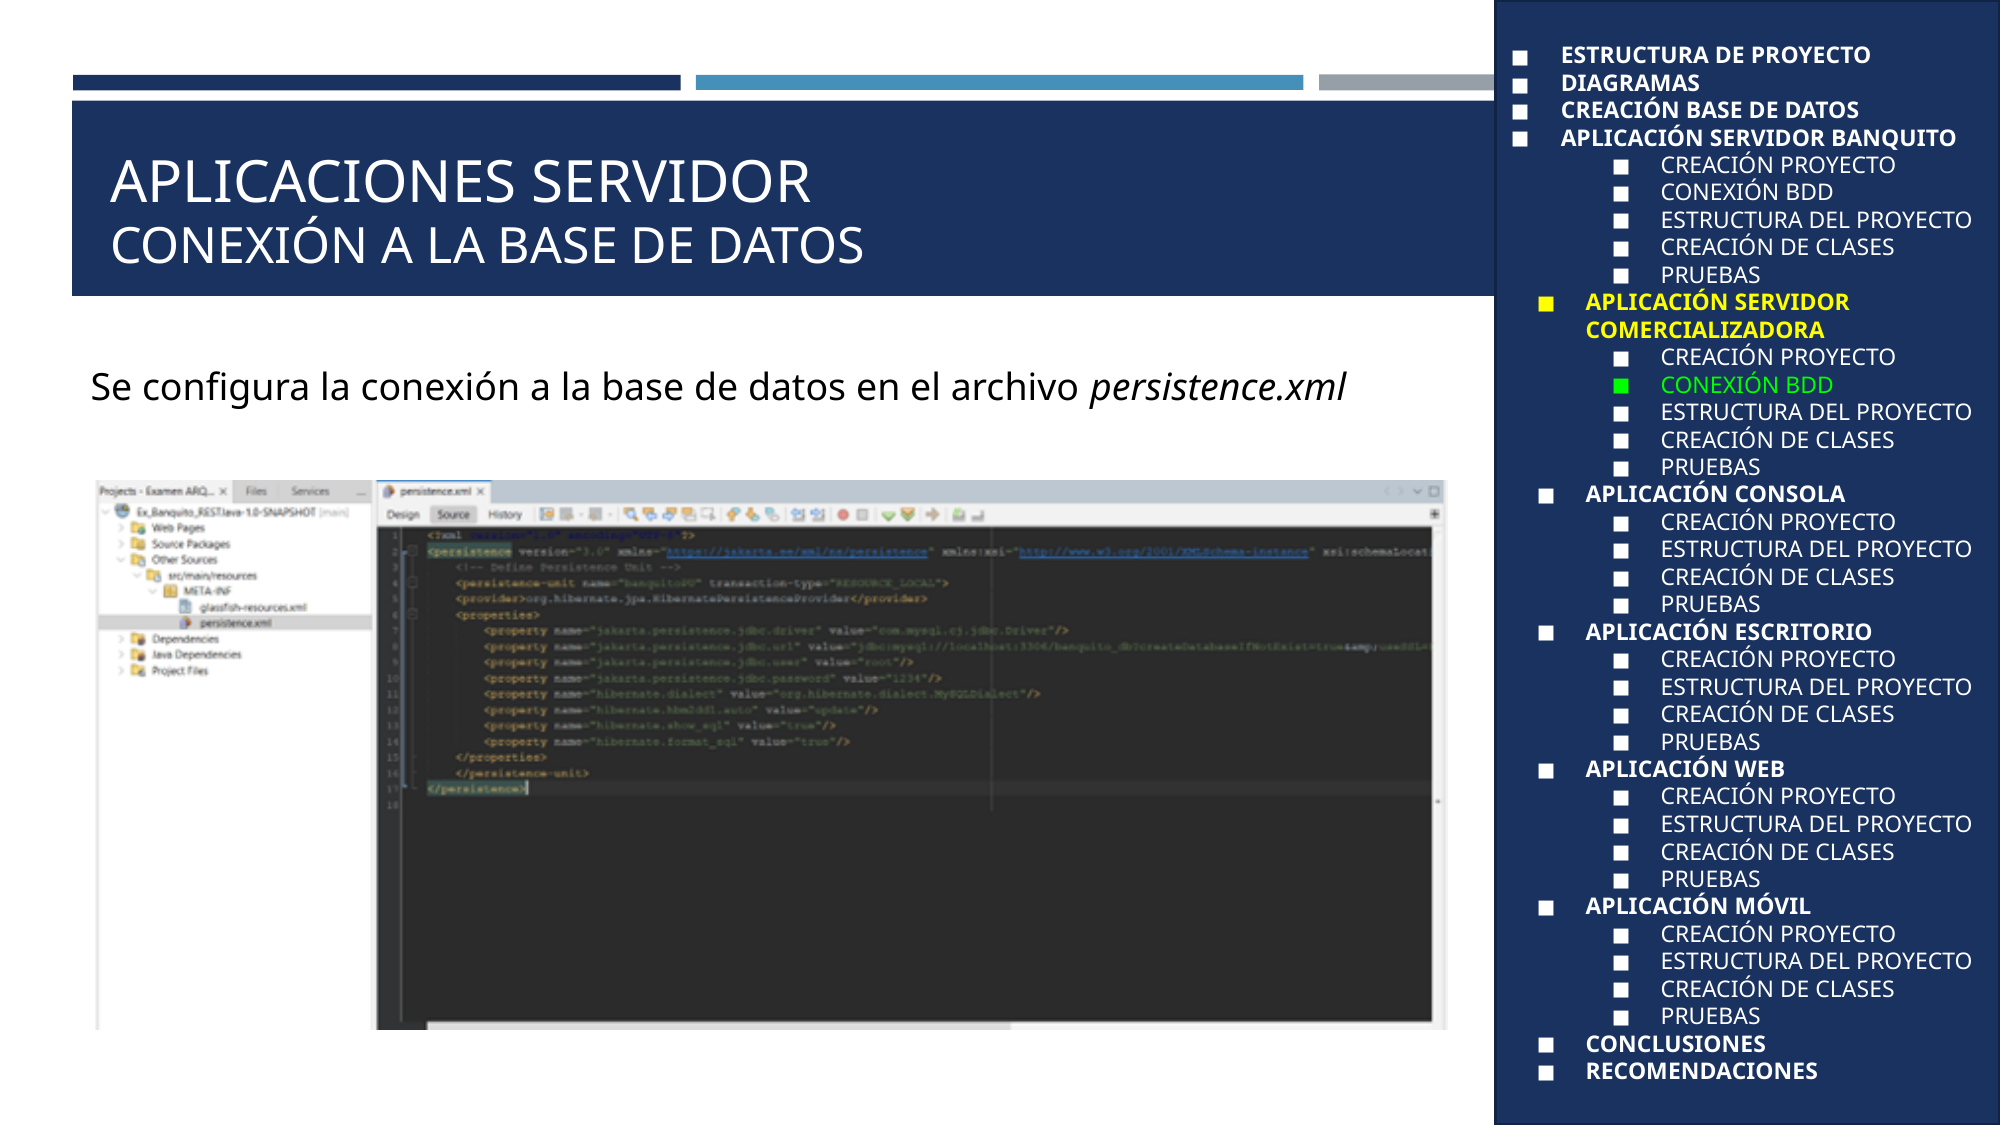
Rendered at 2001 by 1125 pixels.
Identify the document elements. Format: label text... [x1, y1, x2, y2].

title APLICACIONES SERVIDOR CONEXIÓN A LA BASE DE DATOS [95, 115, 1486, 282]
list Se configura la conexión a la base de datos en el archivo persistence.xml [75, 321, 1467, 450]
text_box ESTRUCTURA DE PROYECTO DIAGRAMAS CREACIÓN BASE DE DATOS APLICACIÓN SERVIDOR BANQUITO CREACIÓN PROYECTO CONEXIÓN BDD ESTRUCTURA DEL PROYECTO CREACIÓN DE CLASES PRUEBAS APLICACIÓN SERVIDOR COMERCIALIZADORA CREACIÓN PROYECTO CONEXIÓN BDD ESTRUCTURA DEL PROYECTO CREACIÓN DE CLASES PRUEBAS APLICACIÓN CONSOLA CREACIÓN PROYECTO ESTRUCTURA DEL PROYECTO CREACIÓN DE CLASES PRUEBAS APLICACIÓN ESCRITORIO CREACIÓN PROYECTO ESTRUCTURA DEL PROYECTO CREACIÓN DE CLASES PRUEBAS APLICACIÓN WEB CREACIÓN PROYECTO ESTRUCTURA DEL PROYECTO CREACIÓN DE CLASES PRUEBAS APLICACIÓN MÓVIL CREACIÓN PROYECTO ESTRUCTURA DEL PROYECTO CREACIÓN DE CLASES PRUEBAS CONCLUSIONES RECOMENDACIONES [1495, 0, 2000, 1125]
picture [95, 479, 1448, 1031]
